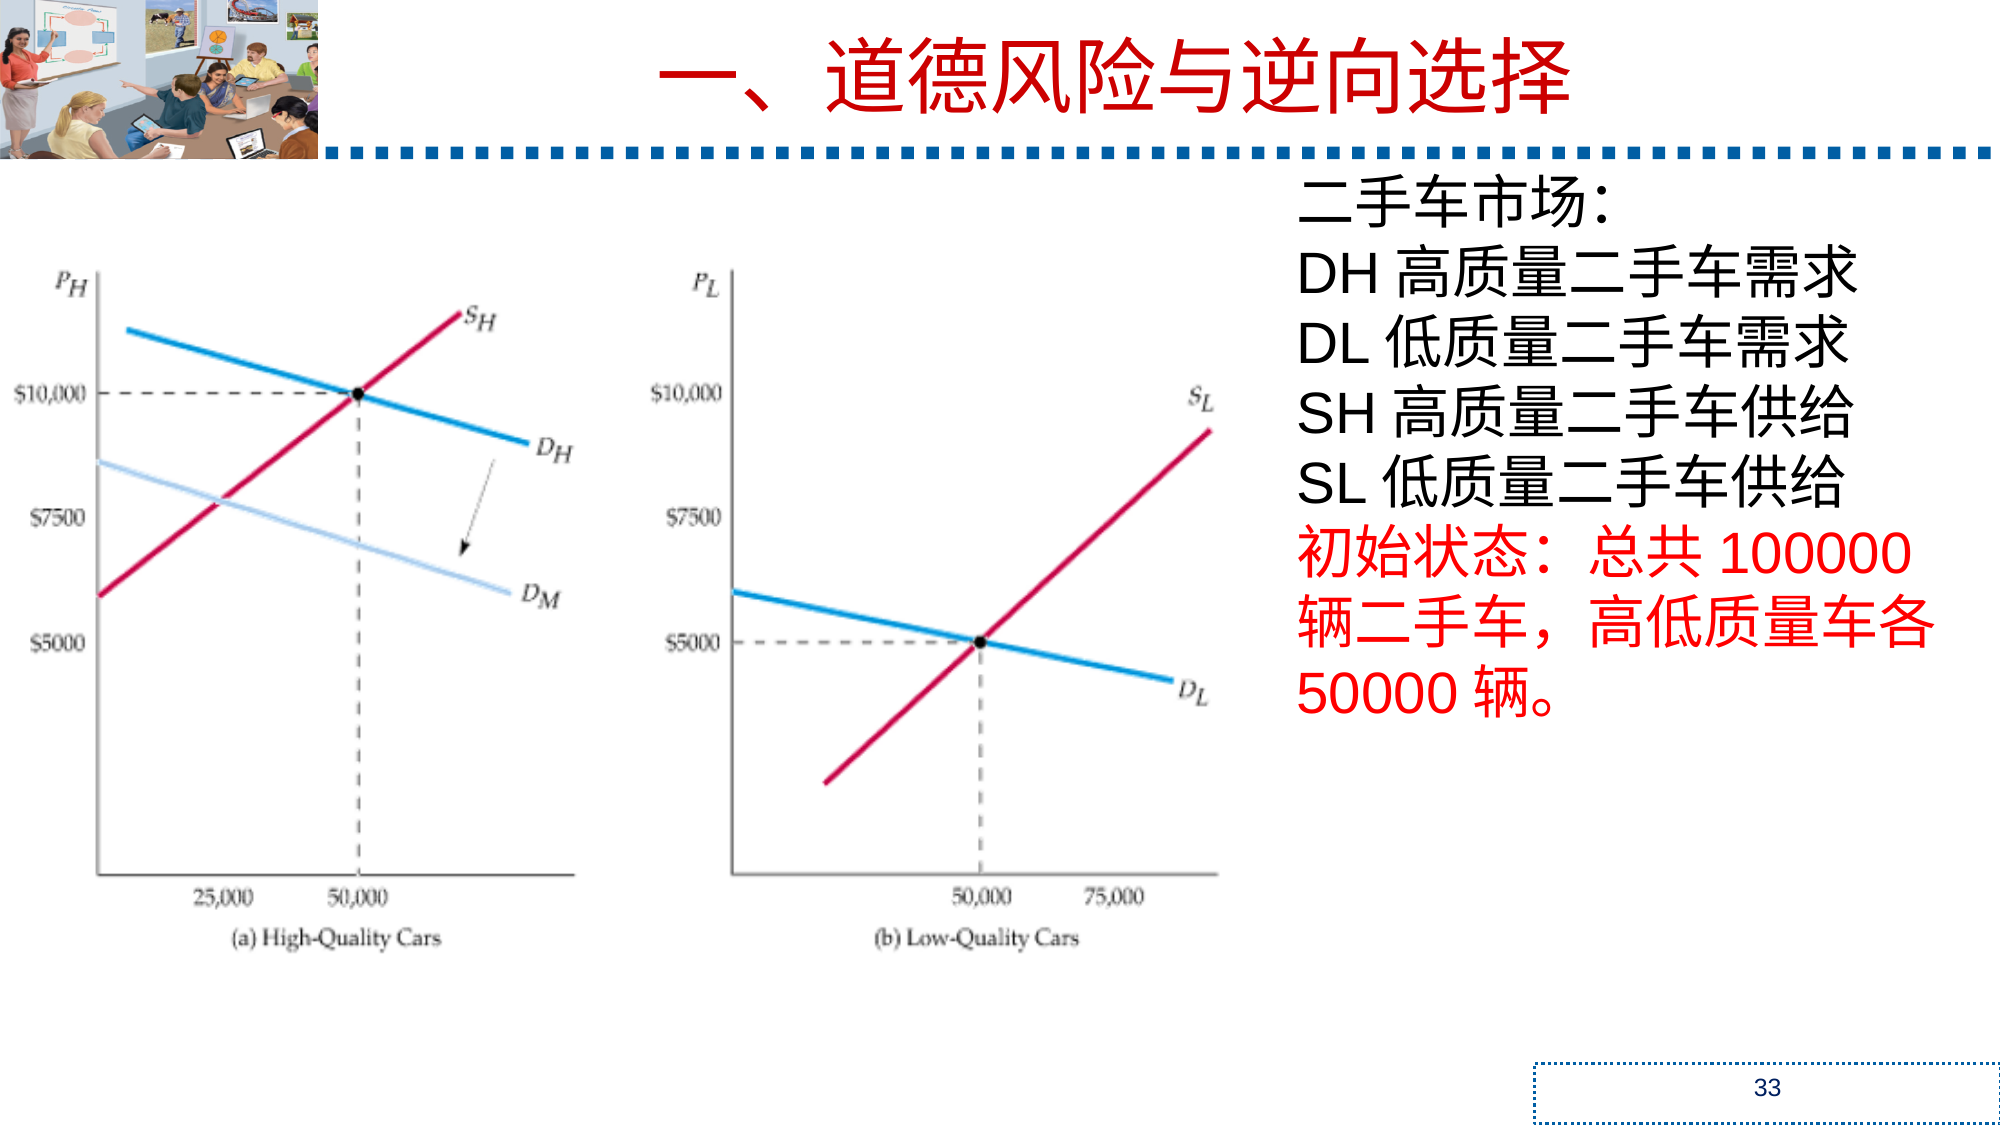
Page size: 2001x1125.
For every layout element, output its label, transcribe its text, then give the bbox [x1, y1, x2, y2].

picture [0, 203, 1267, 987]
text_box 一、道德风险与逆向选择 [229, 16, 2000, 158]
text_box 二手车市场： DH高质量二手车需求 DL低质量二手车需求 SH高质量二手车供给 SL低质量二手车供给 初始状态：总共100000辆二手车，高低质量车各50000辆。 [1281, 157, 1990, 778]
slide_number 33 [1533, 1062, 2000, 1125]
text_box [256, 157, 1797, 987]
picture [0, 0, 318, 159]
